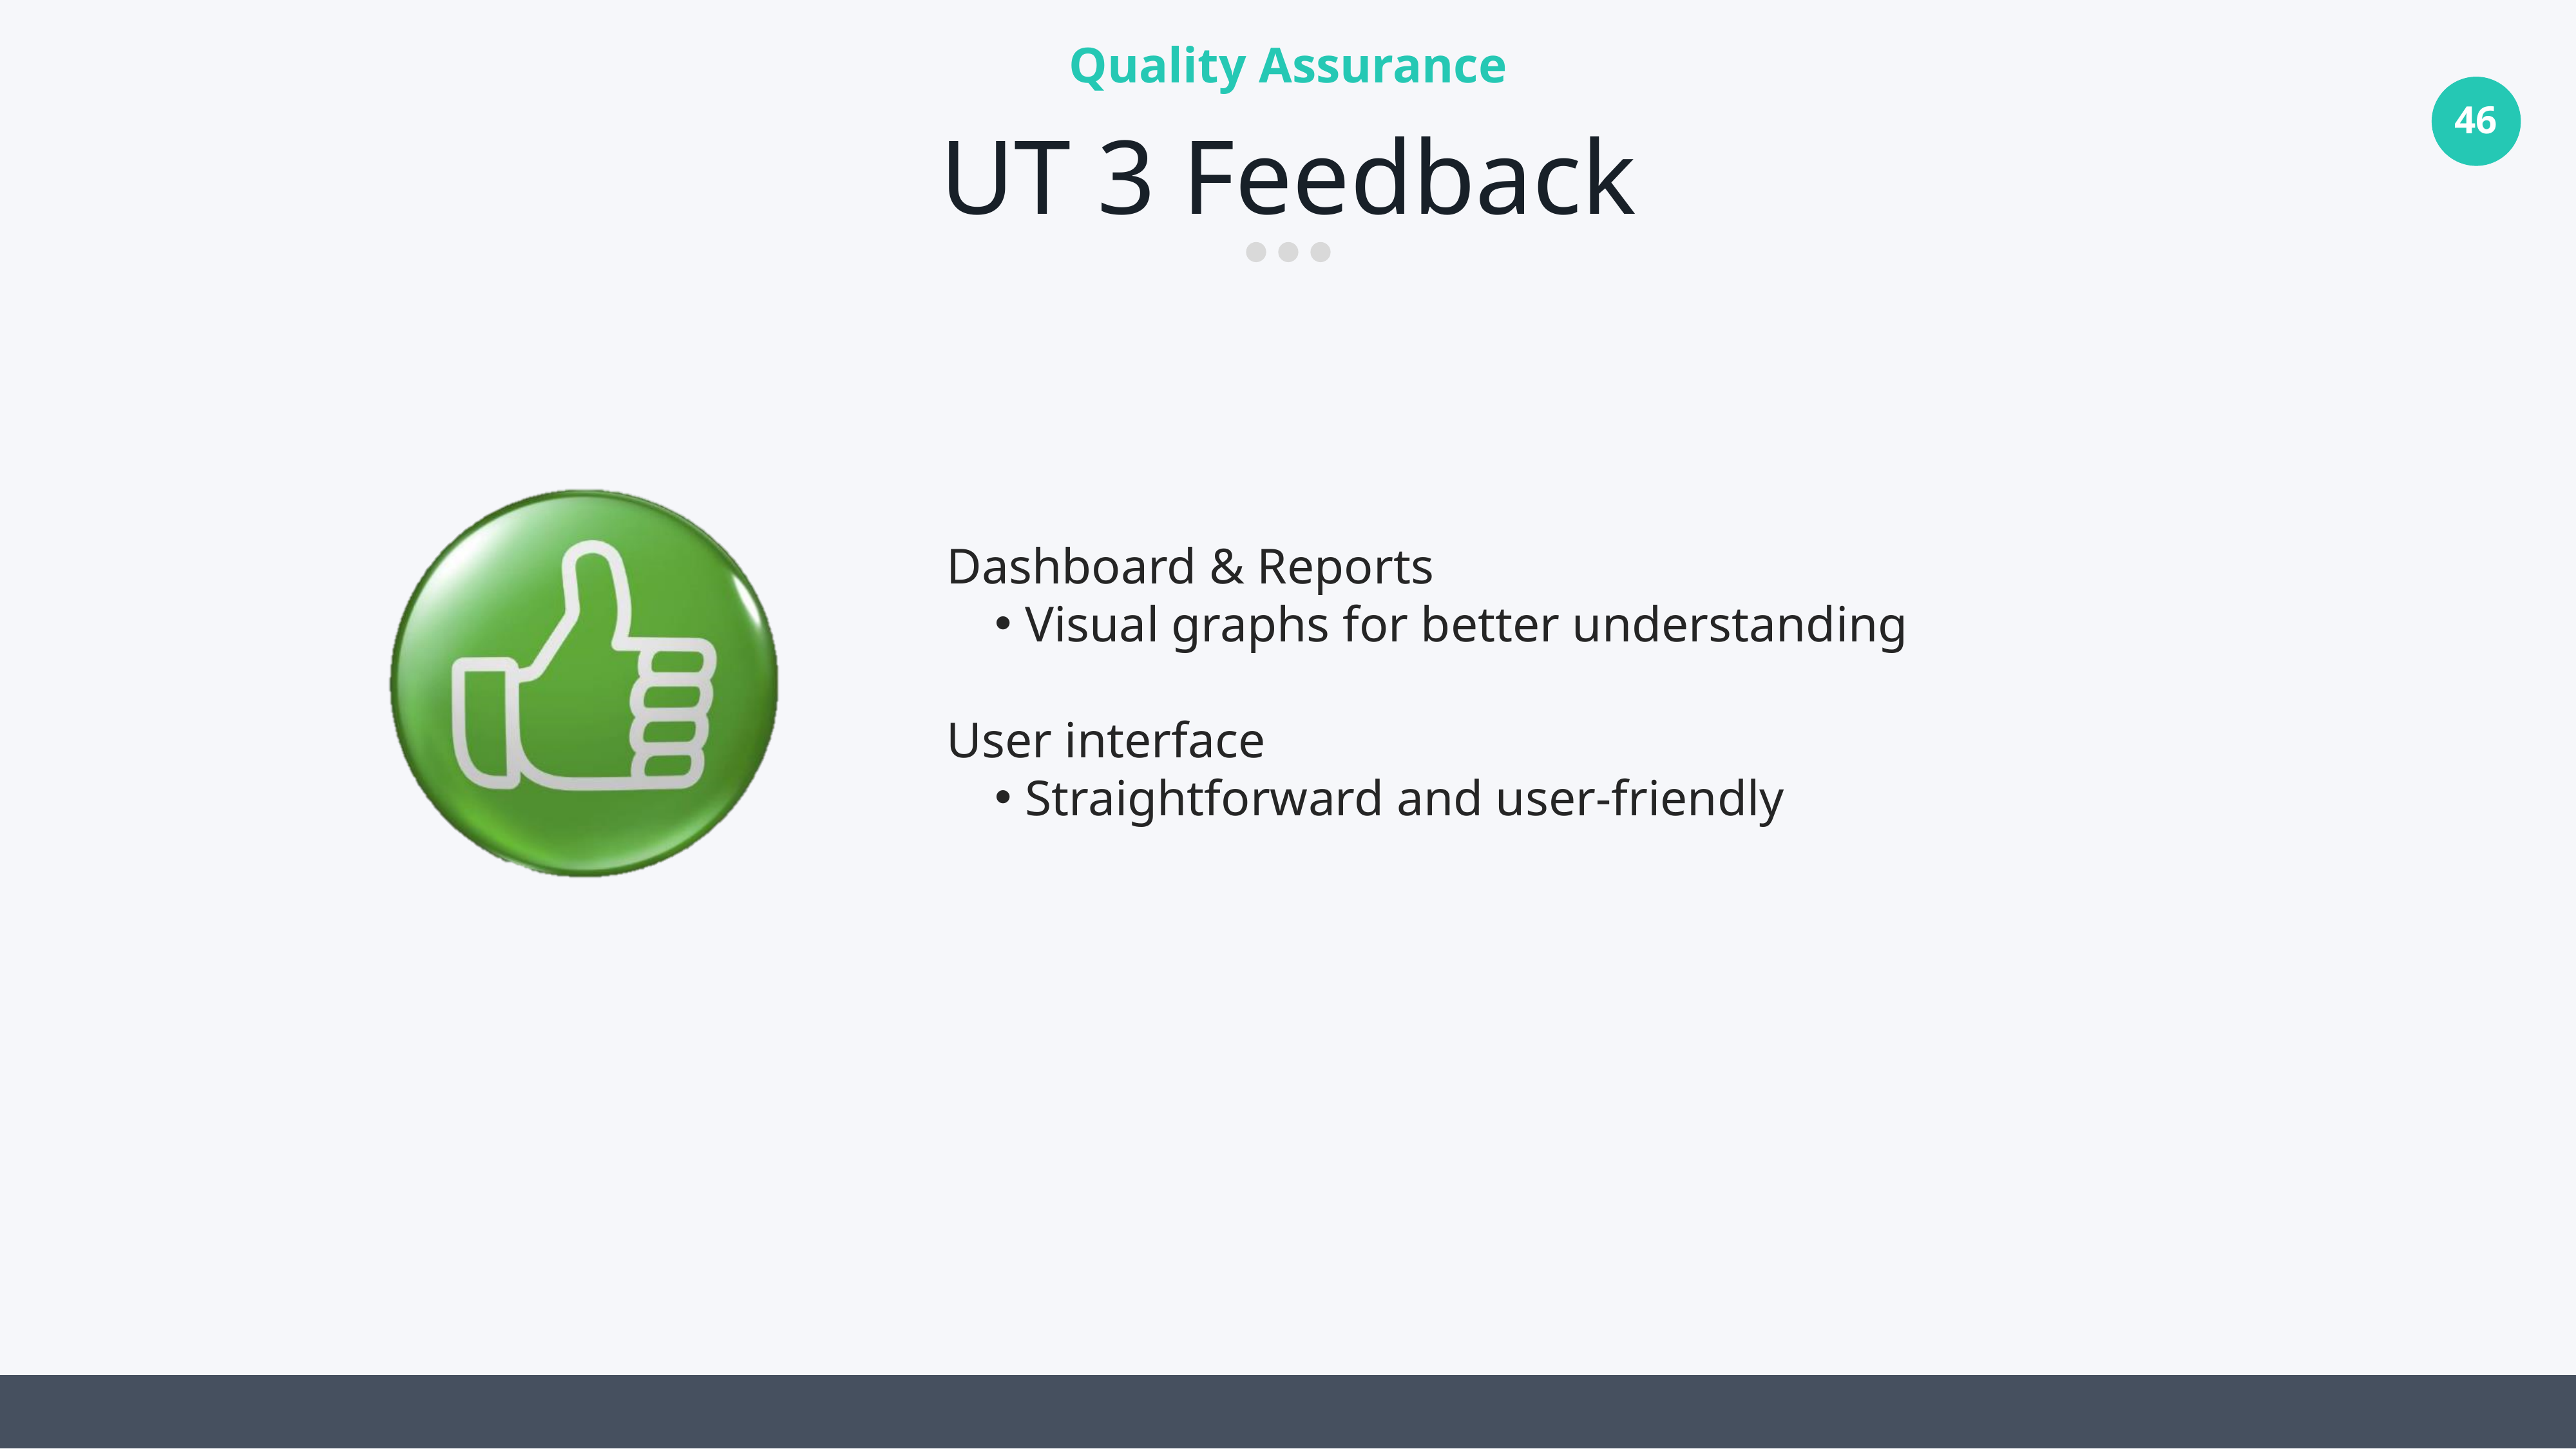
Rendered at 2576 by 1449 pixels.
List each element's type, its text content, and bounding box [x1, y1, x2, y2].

picture [0, 1375, 2576, 1448]
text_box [1246, 242, 1331, 263]
text_box Quality Assurance [1069, 34, 1508, 93]
text_box Dashboard & Reports Visual graphs for better understanding User interface Straightforward and user-friendly [937, 531, 2017, 831]
picture [368, 439, 805, 929]
text_box UT 3 Feedback [939, 112, 1637, 235]
